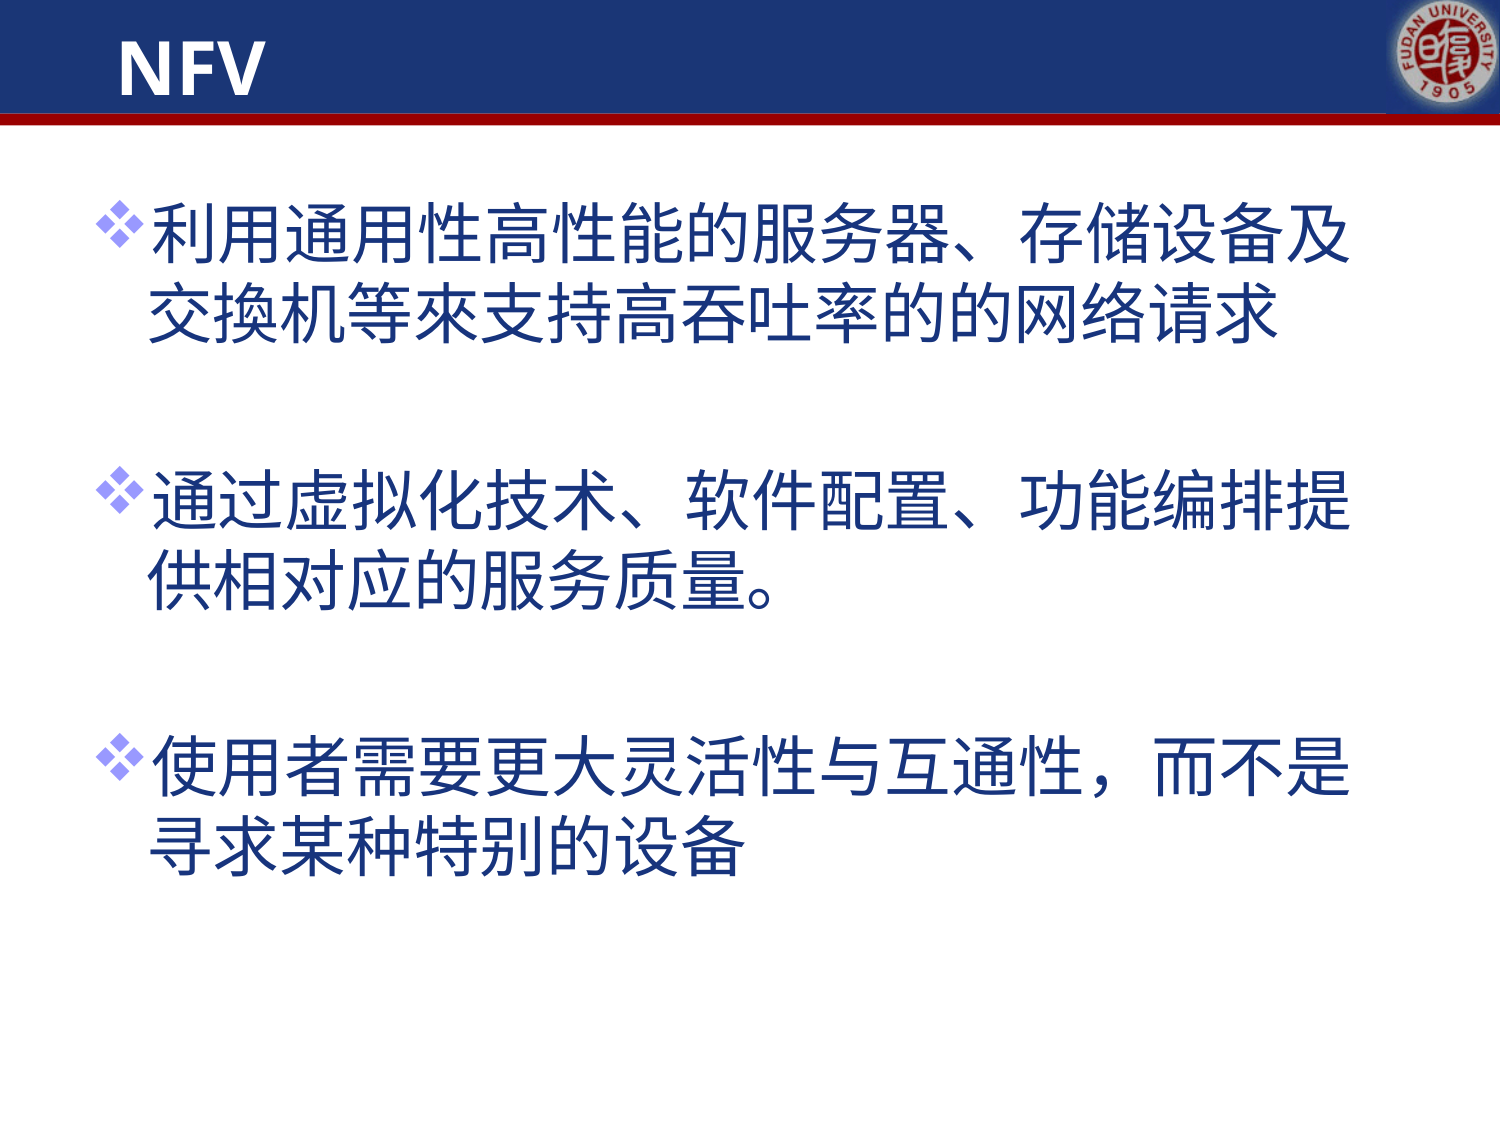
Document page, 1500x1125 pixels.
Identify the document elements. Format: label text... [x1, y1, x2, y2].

picture [1386, 0, 1499, 114]
title NFV [100, 19, 1380, 112]
list 利用通用性高性能的服务器、存储设备及交換机等來支持高吞吐率的的网络请求 通过虚拟化技术、软件配置、功能编排提供相对应的服务质量。 使用者需要更大灵活性与互通性，而不是寻求某种特别的设备 [75, 184, 1425, 1034]
